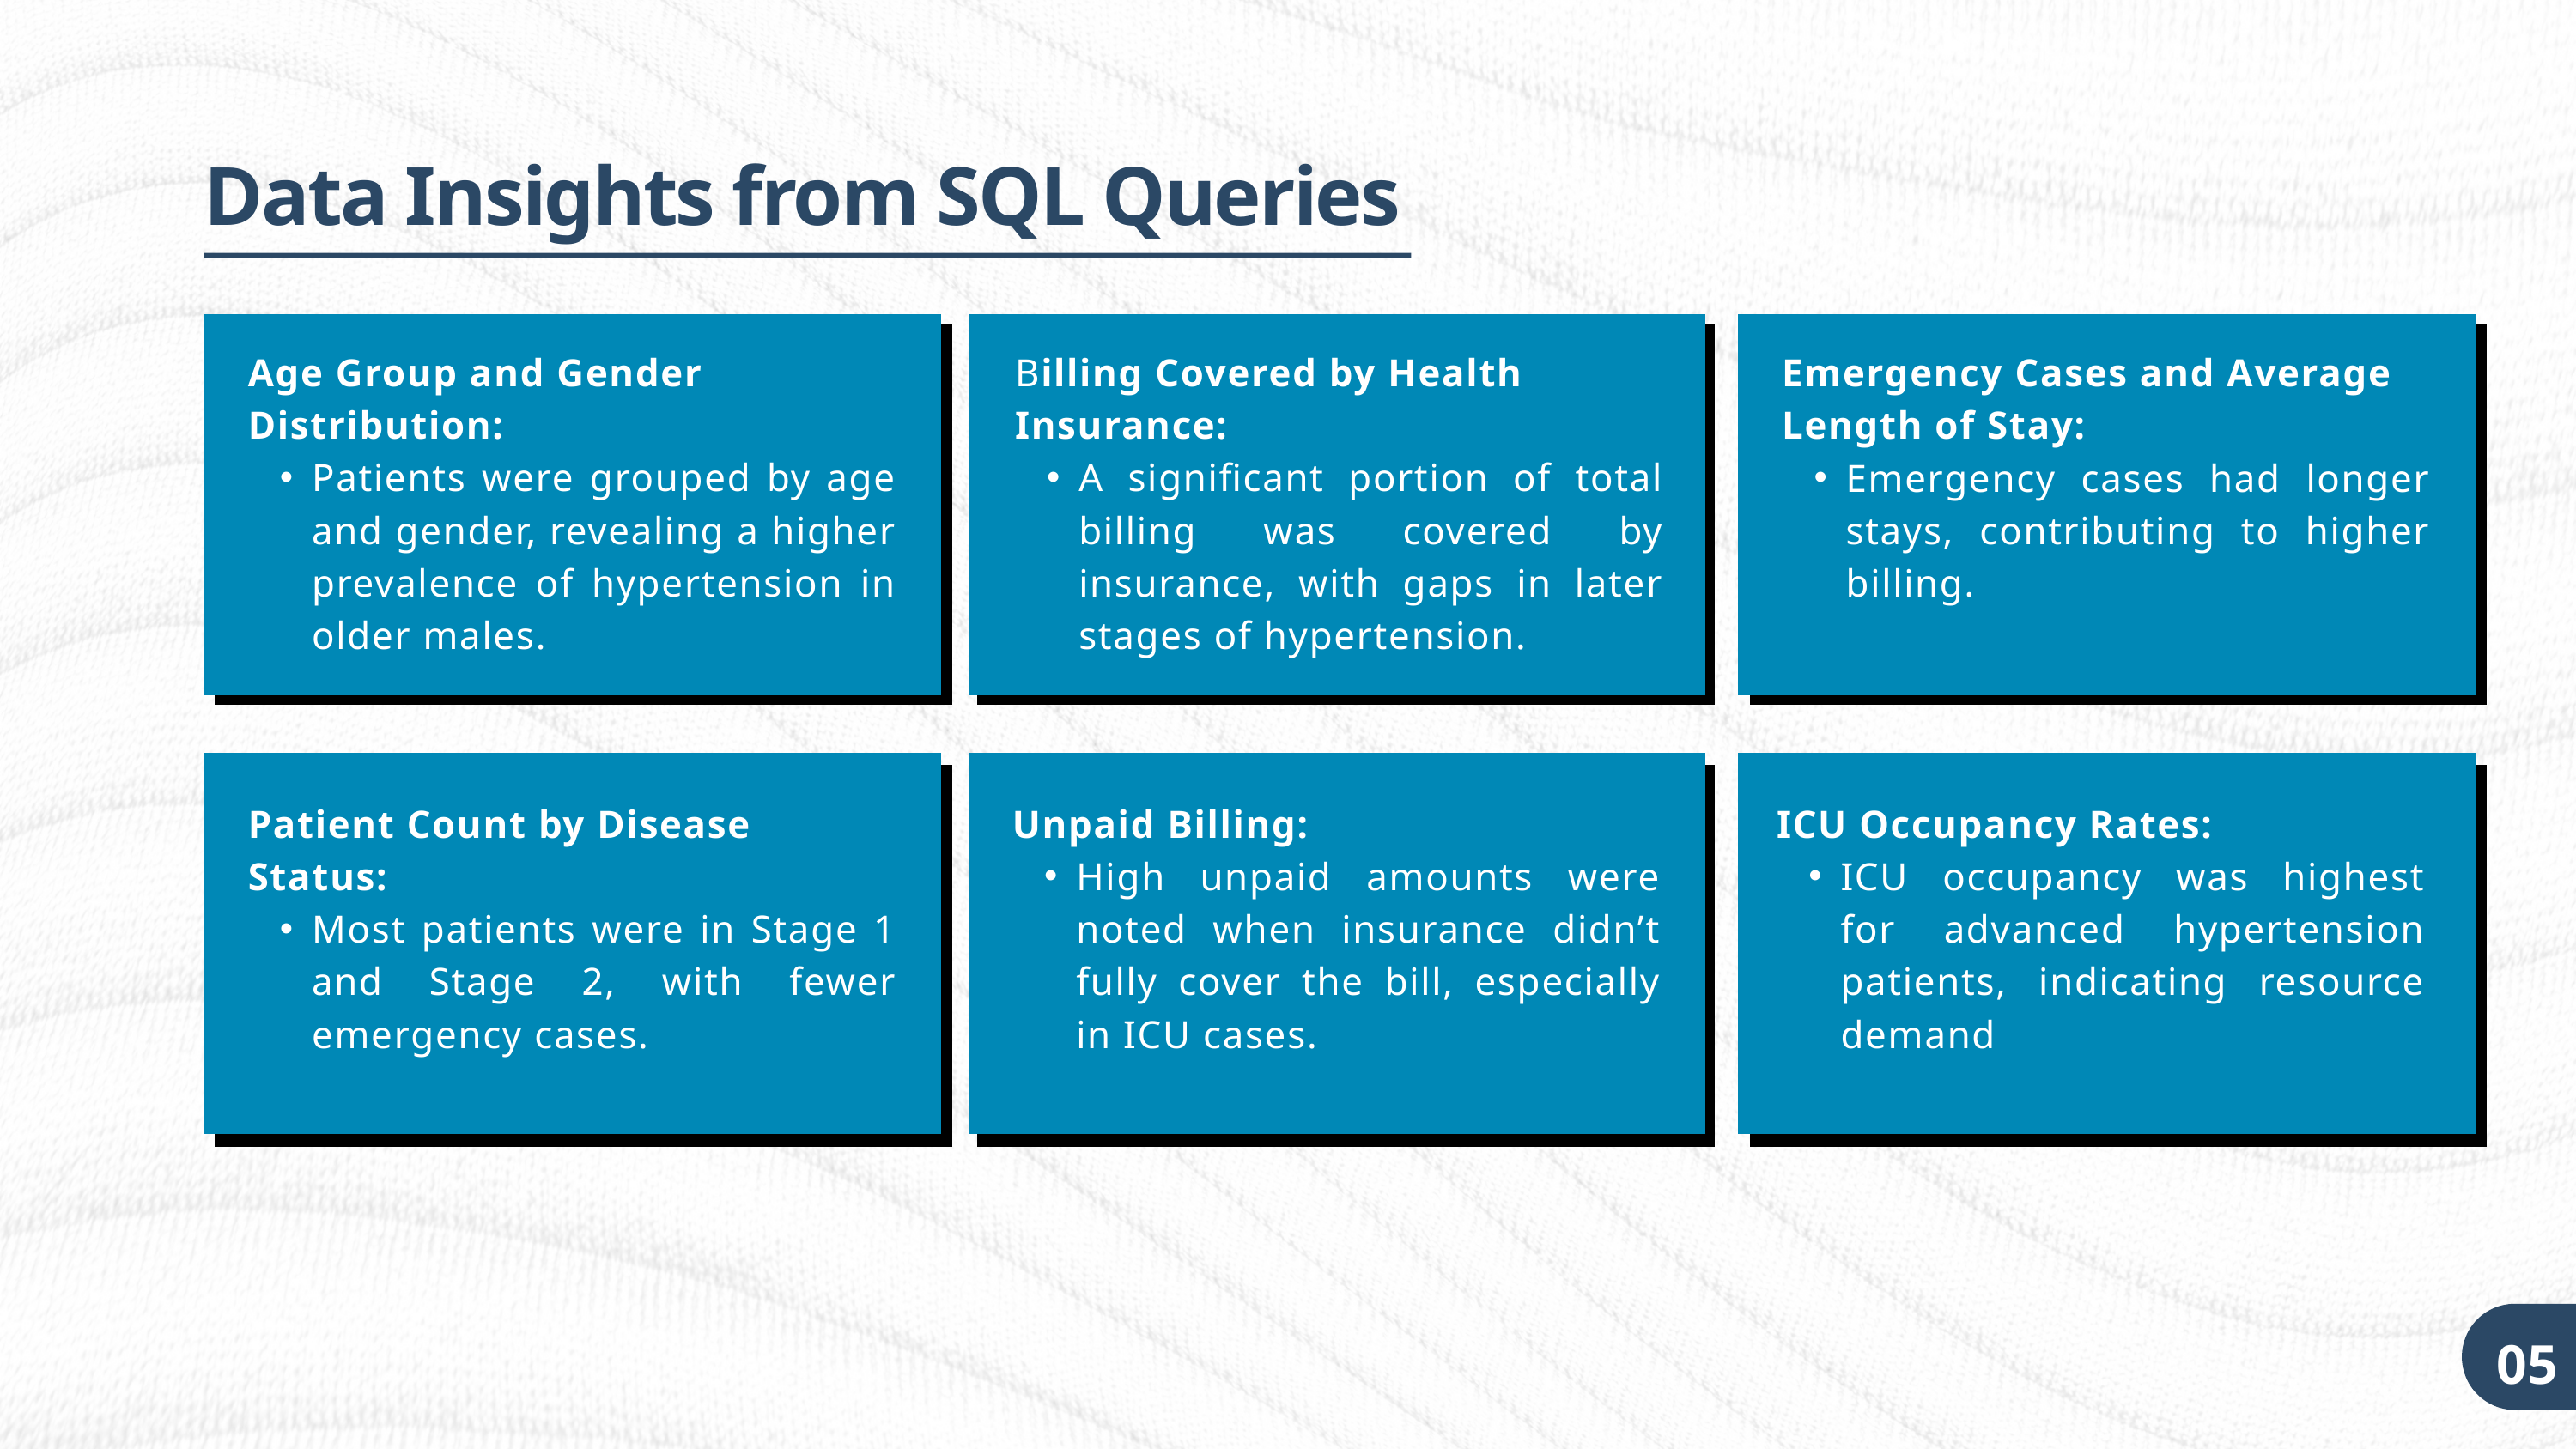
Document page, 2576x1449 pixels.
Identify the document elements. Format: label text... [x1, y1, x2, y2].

text_box Data Insights from SQL Queries [204, 150, 1412, 242]
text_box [204, 313, 2488, 1147]
text_box [0, 0, 2576, 1449]
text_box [2461, 1303, 2576, 1410]
